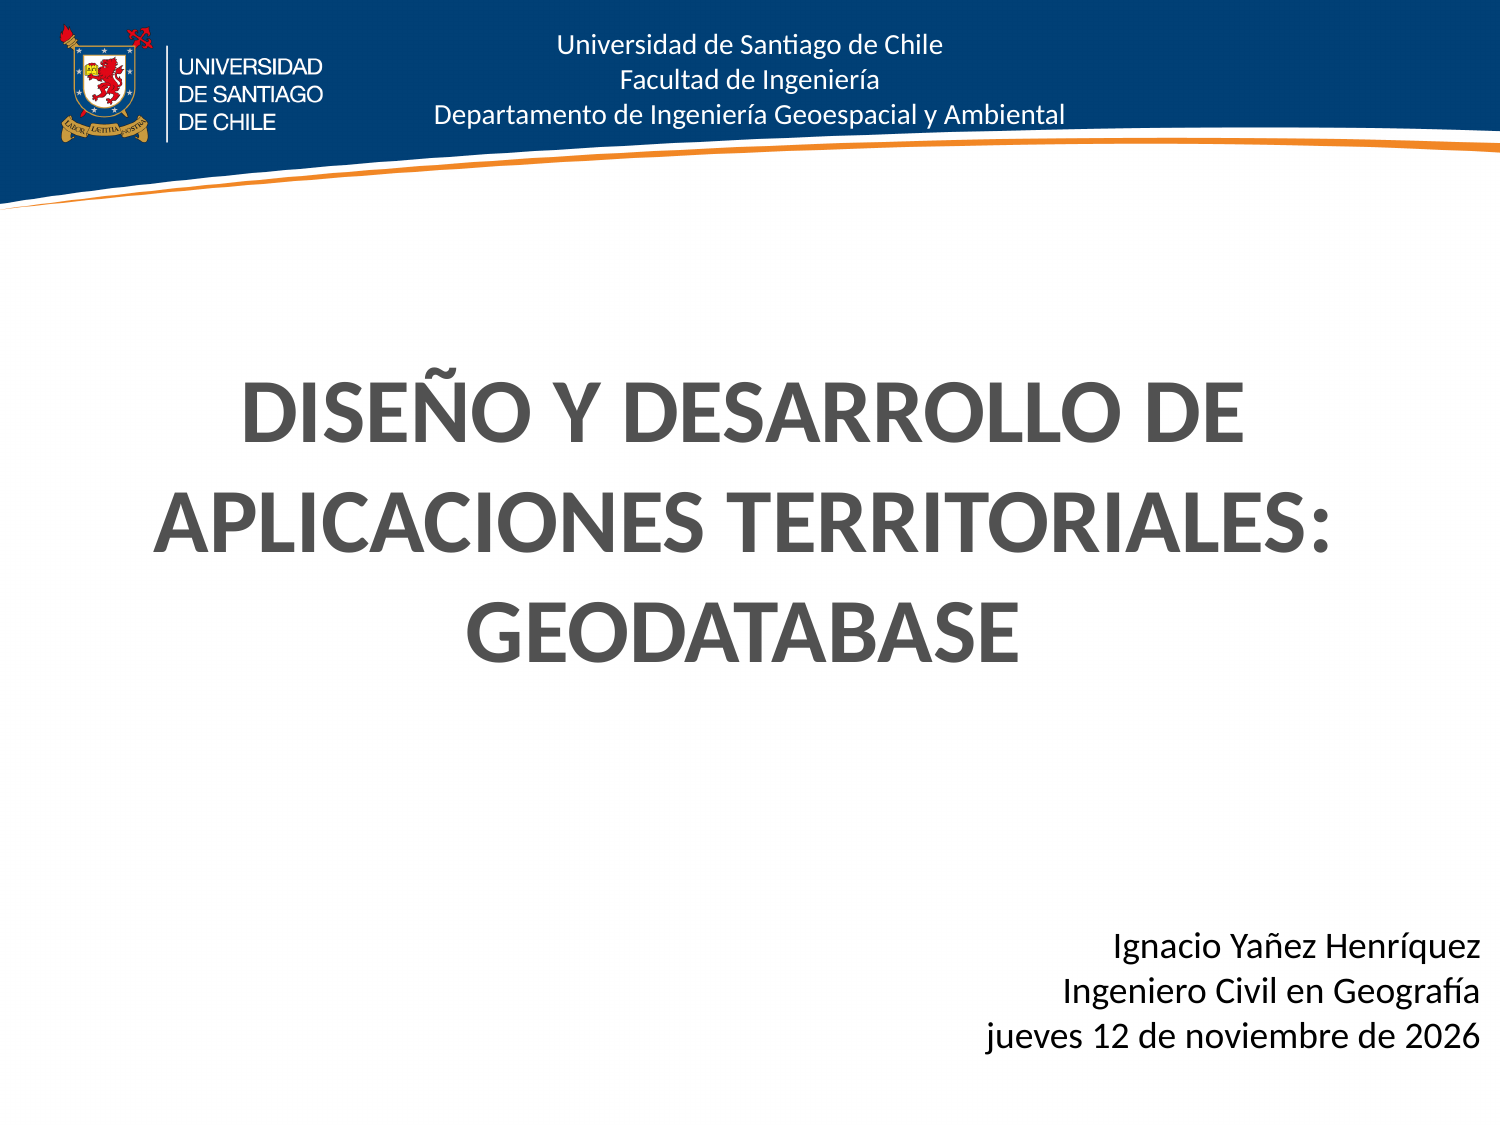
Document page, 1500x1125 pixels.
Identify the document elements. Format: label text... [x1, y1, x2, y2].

text_box Ignacio Yañez Henríquez Ingeniero Civil en Geografía domingo, 17 de agosto de 2025 [971, 913, 1496, 1064]
picture [0, 0, 1500, 1125]
text_box DISEÑO Y DESARROLLO DE APLICACIONES TERRITORIALES: GEODATABASE [112, 343, 1375, 689]
text_box Universidad de Santiago de Chile Facultad de Ingeniería Departamento de Ingeniería Geoespacial y Ambiental [355, 17, 1145, 138]
